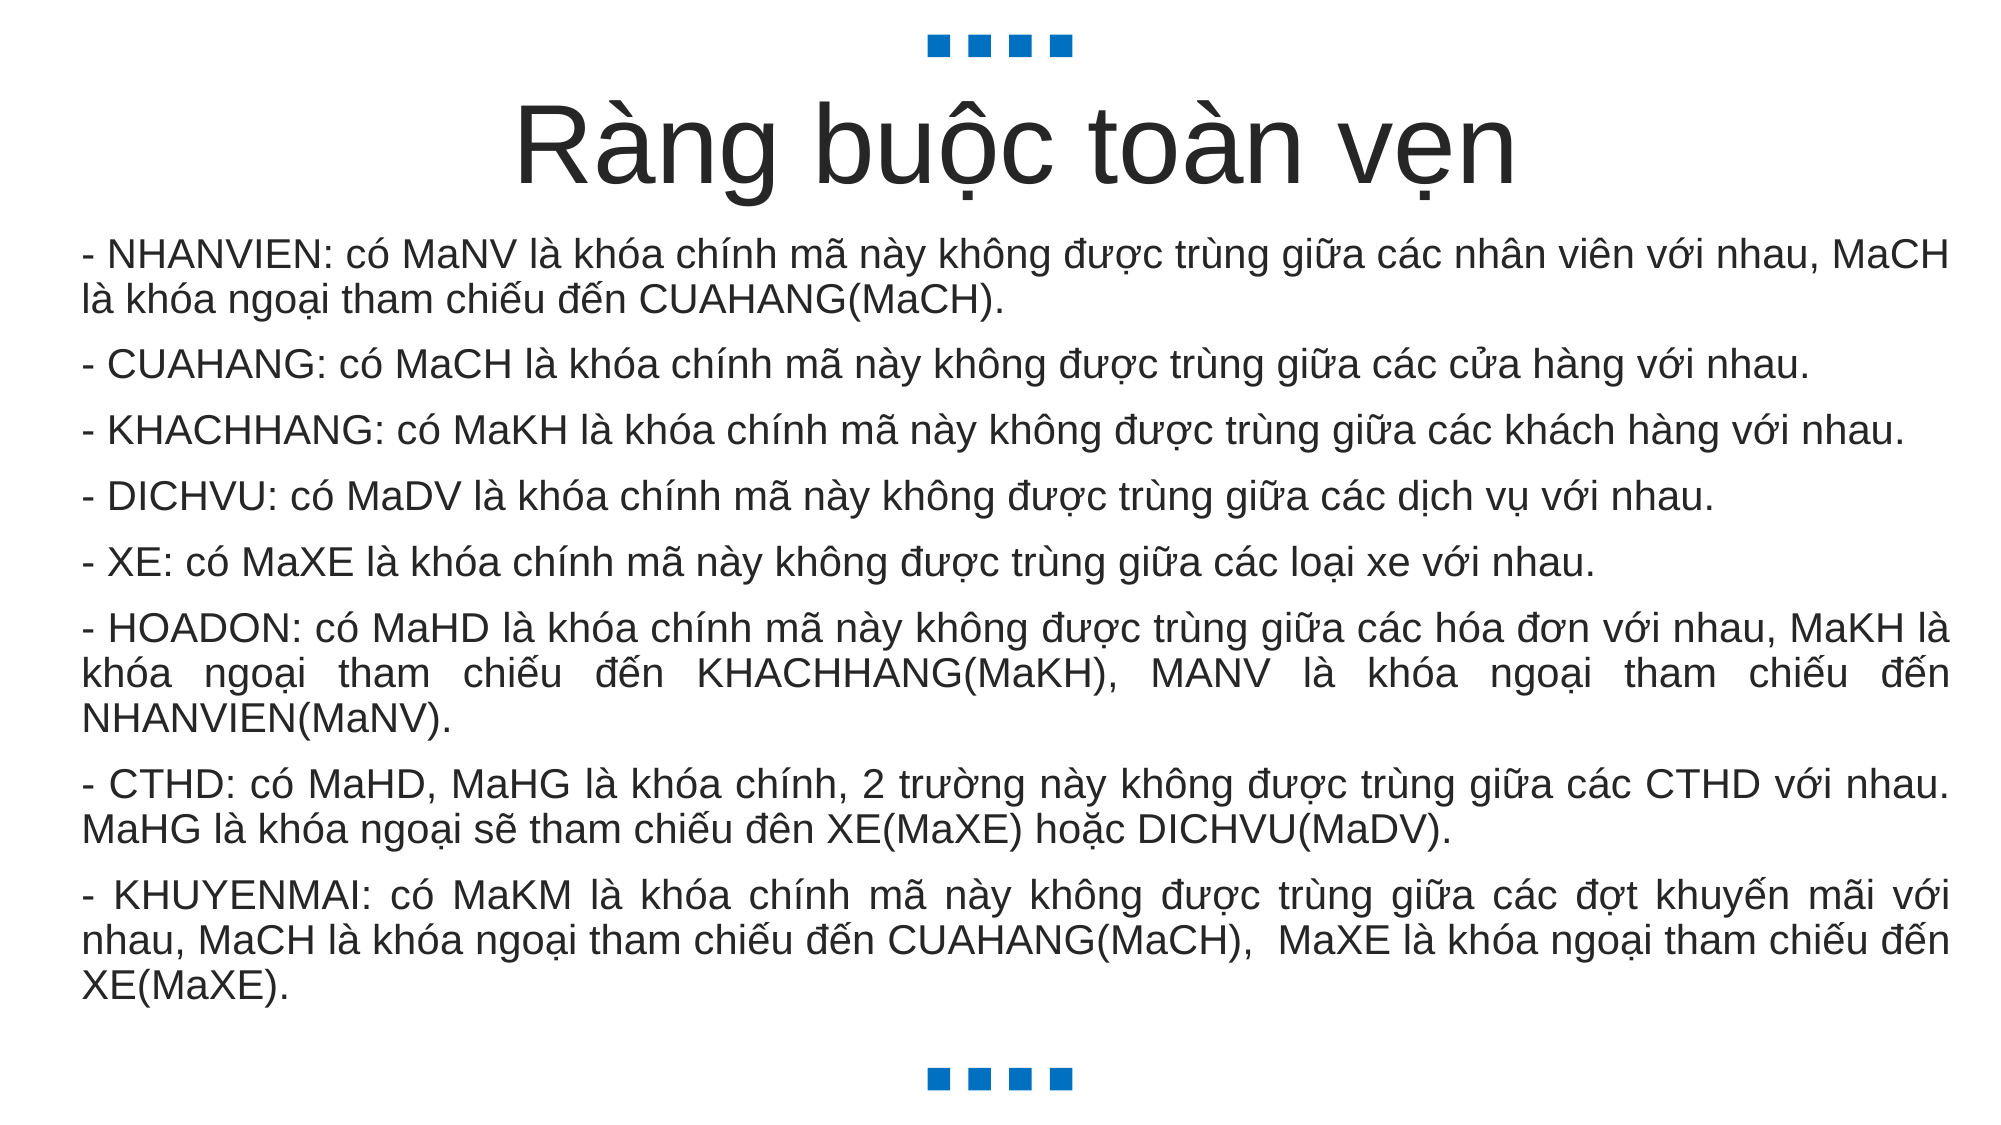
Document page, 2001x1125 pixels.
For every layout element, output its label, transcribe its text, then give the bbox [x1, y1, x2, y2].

text_box Ràng buộc toàn vẹn [53, 65, 1978, 230]
list - NHANVIEN: có MaNV là khóa chính mã này không được trùng giữa các nhân viên với nhau, MaCH là khóa ngoại tham chiếu đến CUAHANG(MaCH). - CUAHANG: có MaCH là khóa chính mã này không được trùng giữa các cửa hàng với nhau. - KHACHHANG: có MaKH là khóa chính mã này không được trùng giữa các khách hàng với nhau. - DICHVU: có MaDV là khóa chính mã này không được trùng giữa các dịch vụ với nhau. - XE: có MaXE là khóa chính mã này không được trùng giữa các loại xe với nhau. - HOADON: có MaHD là khóa chính mã này không được trùng giữa các hóa đơn với nhau, MaKH là khóa ngoại tham chiếu đến KHACHHANG(MaKH), MANV là khóa ngoại tham chiếu đến NHANVIEN(MaNV). - CTHD: có MaHD, MaHG là khóa chính, 2 trường này không được trùng giữa các CTHD với nhau. MaHG là khóa ngoại sẽ tham chiếu đên XE(MaXE) hoặc DICHVU(MaDV). - KHUYENMAI: có MaKM là khóa chính mã này không được trùng giữa các đợt khuyến mãi với nhau, MaCH là khóa ngoại tham chiếu đến CUAHANG(MaCH), MaXE là khóa ngoại tham chiếu đến XE(MaXE). [66, 230, 1966, 1033]
